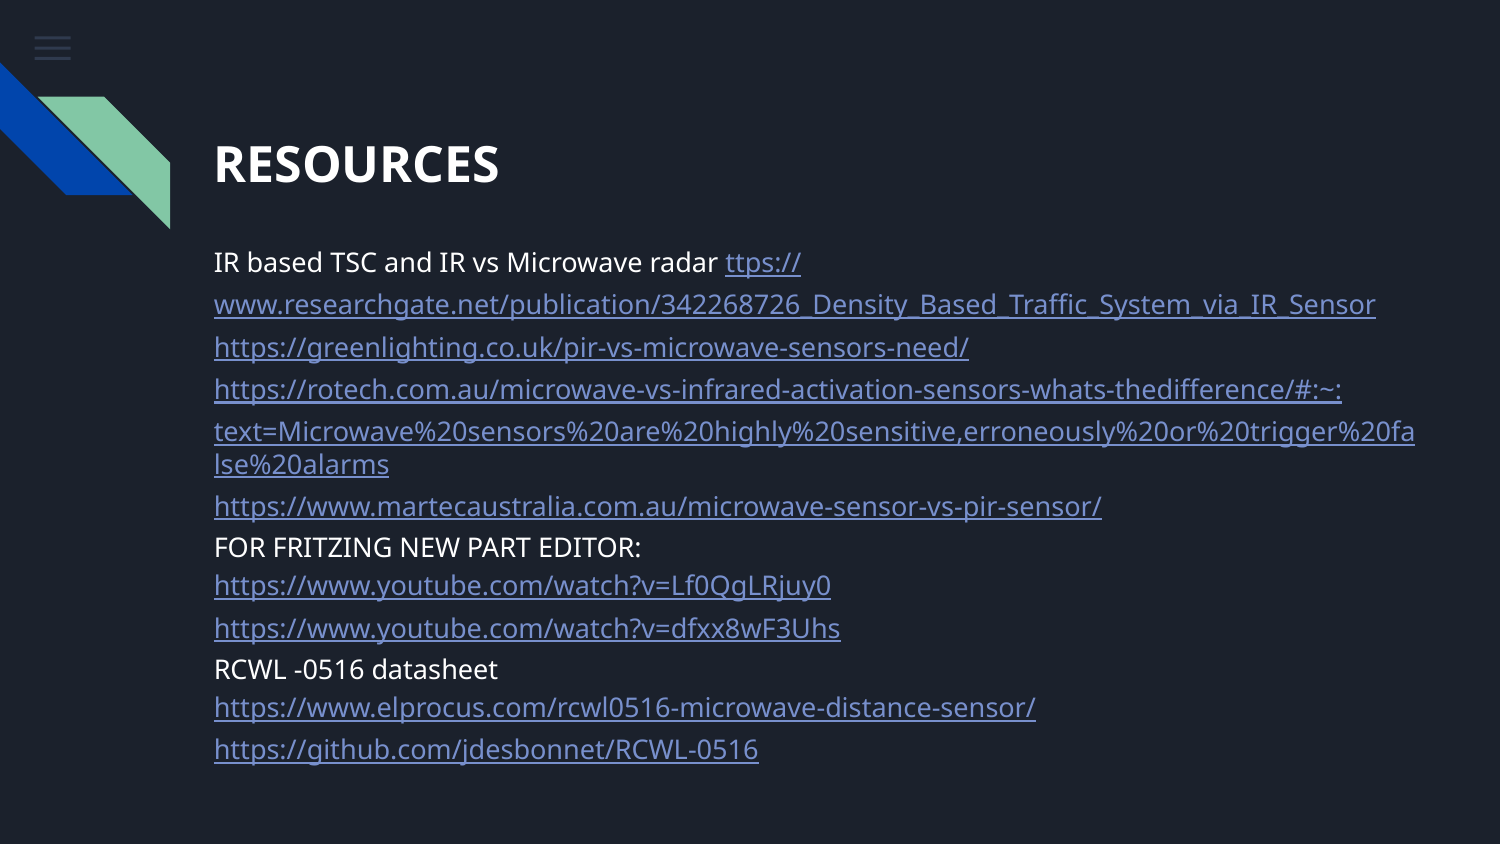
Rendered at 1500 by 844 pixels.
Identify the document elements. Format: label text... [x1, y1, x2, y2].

list IR based TSC and IR vs Microwave radar ttps://www.researchgate.net/publication/342268726_Density_Based_Traffic_System_via_IR_Sensor https://greenlighting.co.uk/pir-vs-microwave-sensors-need/ https://rotech.com.au/microwave-vs-infrared-activation-sensors-whats-thedifference/#:~:text=Microwave%20sensors%20are%20highly%20sensitive,erroneously%20or%20trigger%20false%20alarms https://www.martecaustralia.com.au/microwave-sensor-vs-pir-sensor/ FOR FRITZING NEW PART EDITOR: https://www.youtube.com/watch?v=Lf0QgLRjuy0 https://www.youtube.com/watch?v=dfxx8wF3Uhs RCWL -0516 datasheet https://www.elprocus.com/rcwl0516-microwave-distance-sensor/ https://github.com/jdesbonnet/RCWL-0516 [198, 225, 1437, 774]
title RESOURCES [198, 108, 1120, 207]
